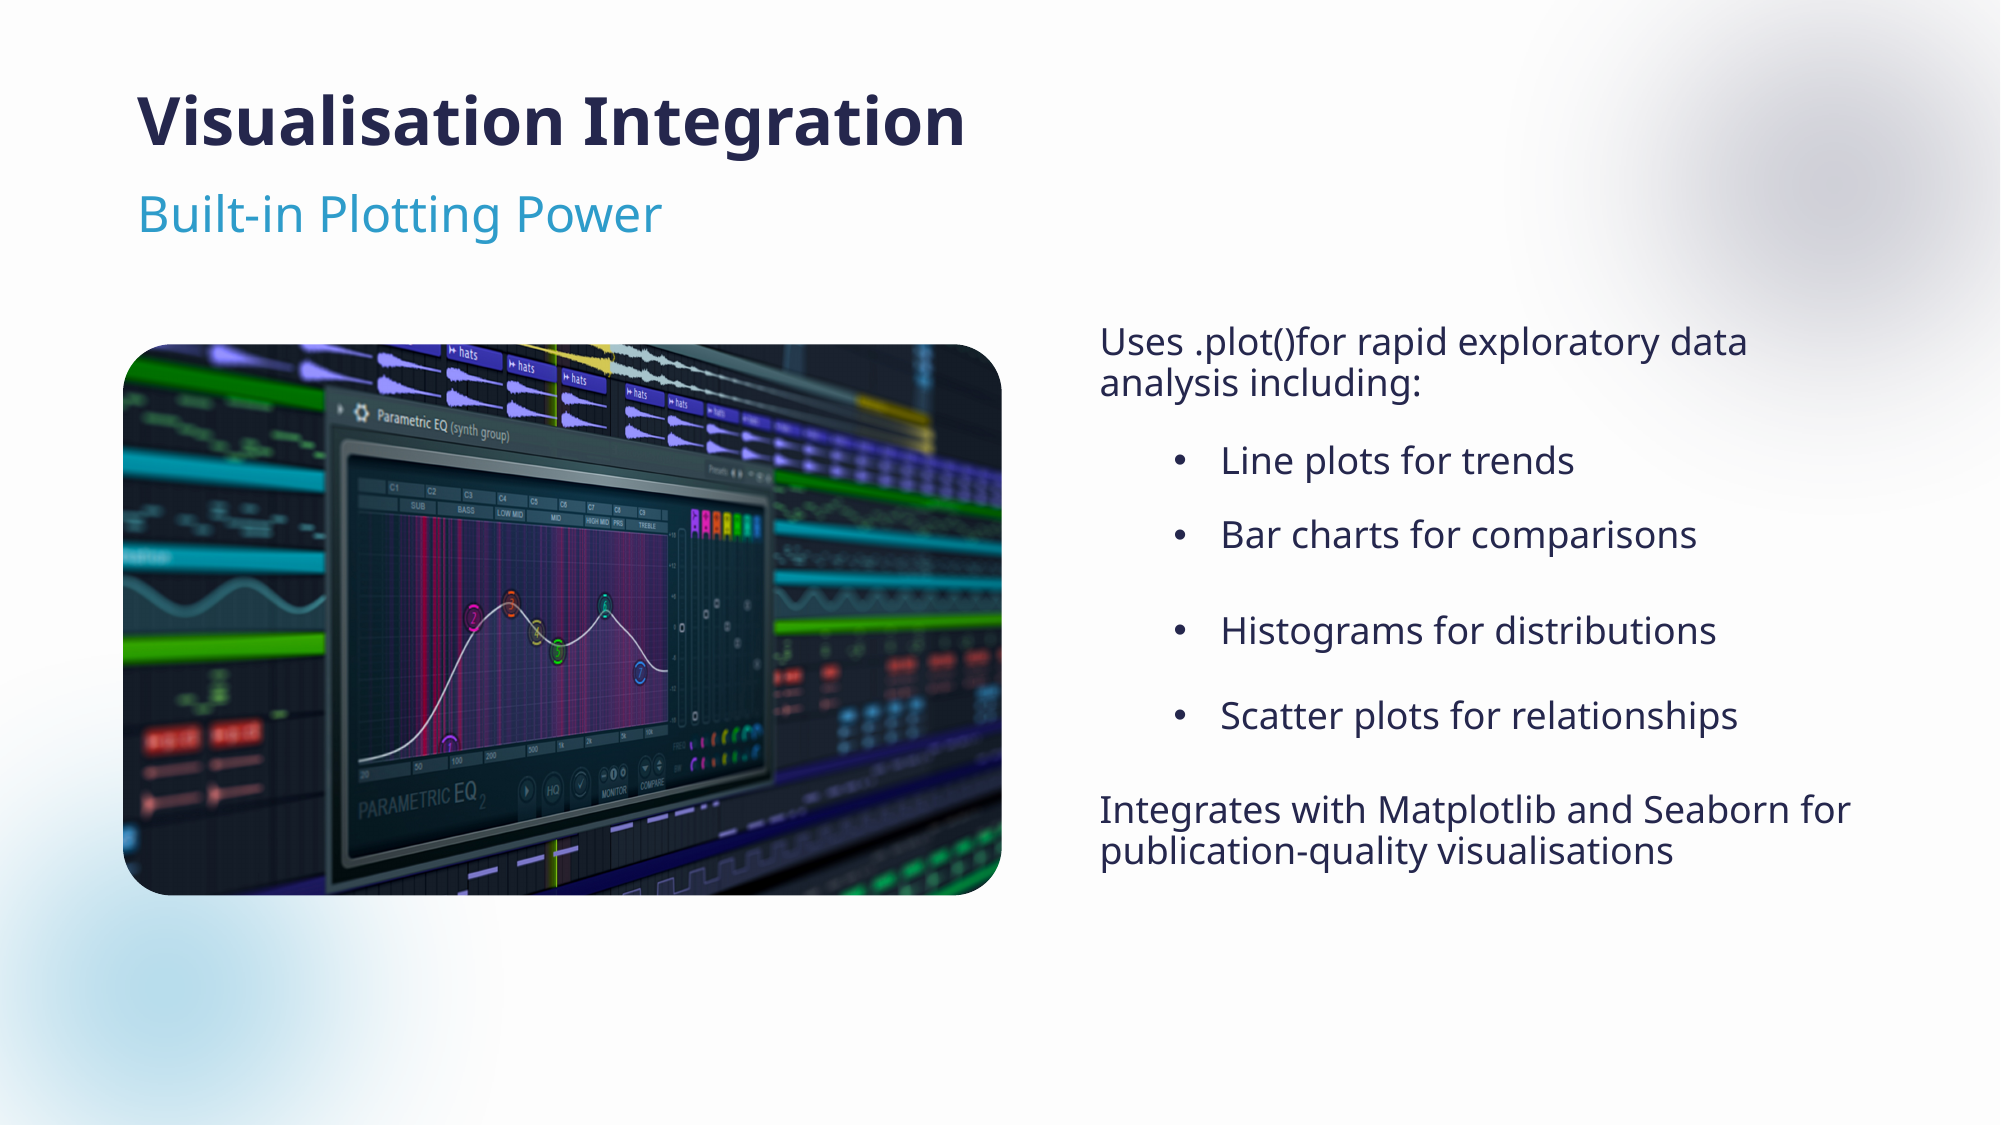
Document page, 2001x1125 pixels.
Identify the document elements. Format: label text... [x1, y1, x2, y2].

picture [122, 344, 1002, 896]
list Built-in Plotting Power [123, 182, 1866, 256]
title Visualisation Integration [123, 80, 1866, 170]
text_box Histograms for distributions​ [1158, 599, 2000, 660]
text_box Bar charts for comparisons​ [1158, 508, 2000, 565]
text_box Line plots for trends​ [1158, 429, 2000, 490]
text_box Uses .plot()for rapid exploratory data analysis including: [1078, 298, 1835, 430]
text_box Integrates with Matplotlib and Seaborn for publication-quality visualisations [1078, 766, 1901, 898]
text_box Scatter plots for relationships​ [1158, 684, 2000, 744]
